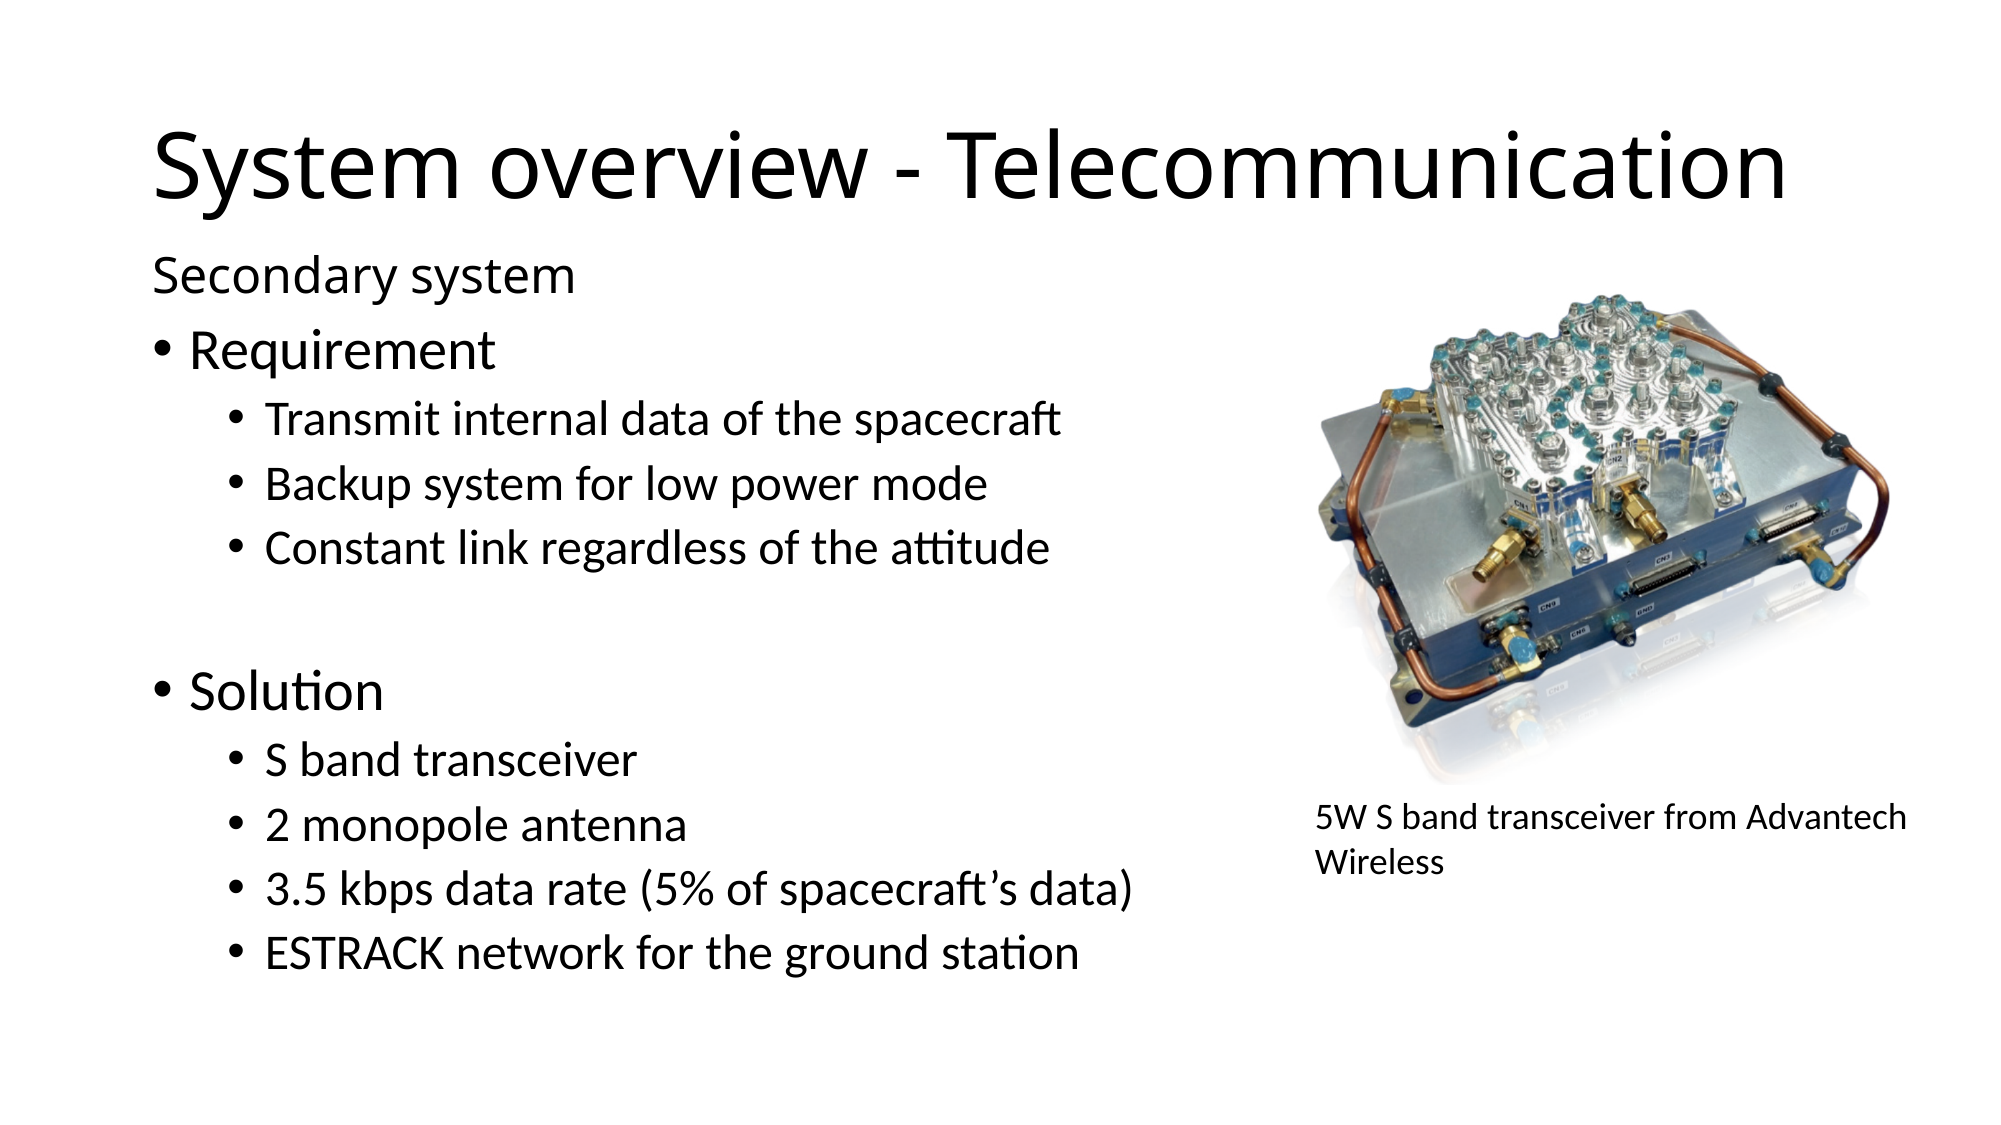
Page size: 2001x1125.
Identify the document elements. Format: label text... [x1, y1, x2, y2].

text_box 5W S band transceiver from Advantech Wireless [1300, 784, 2000, 890]
title System overview - Telecommunication [137, 59, 1863, 278]
picture [1300, 277, 1902, 785]
list Requirement Transmit internal data of the spacecraft Backup system for low power mode Constant link regardless of the attitude Solution S band transceiver 2 monopole antenna 3.5 kbps data rate (5% of spacecraft’s data) ESTRACK network for the ground station [137, 311, 1191, 1073]
text_box Secondary system [137, 235, 1148, 311]
